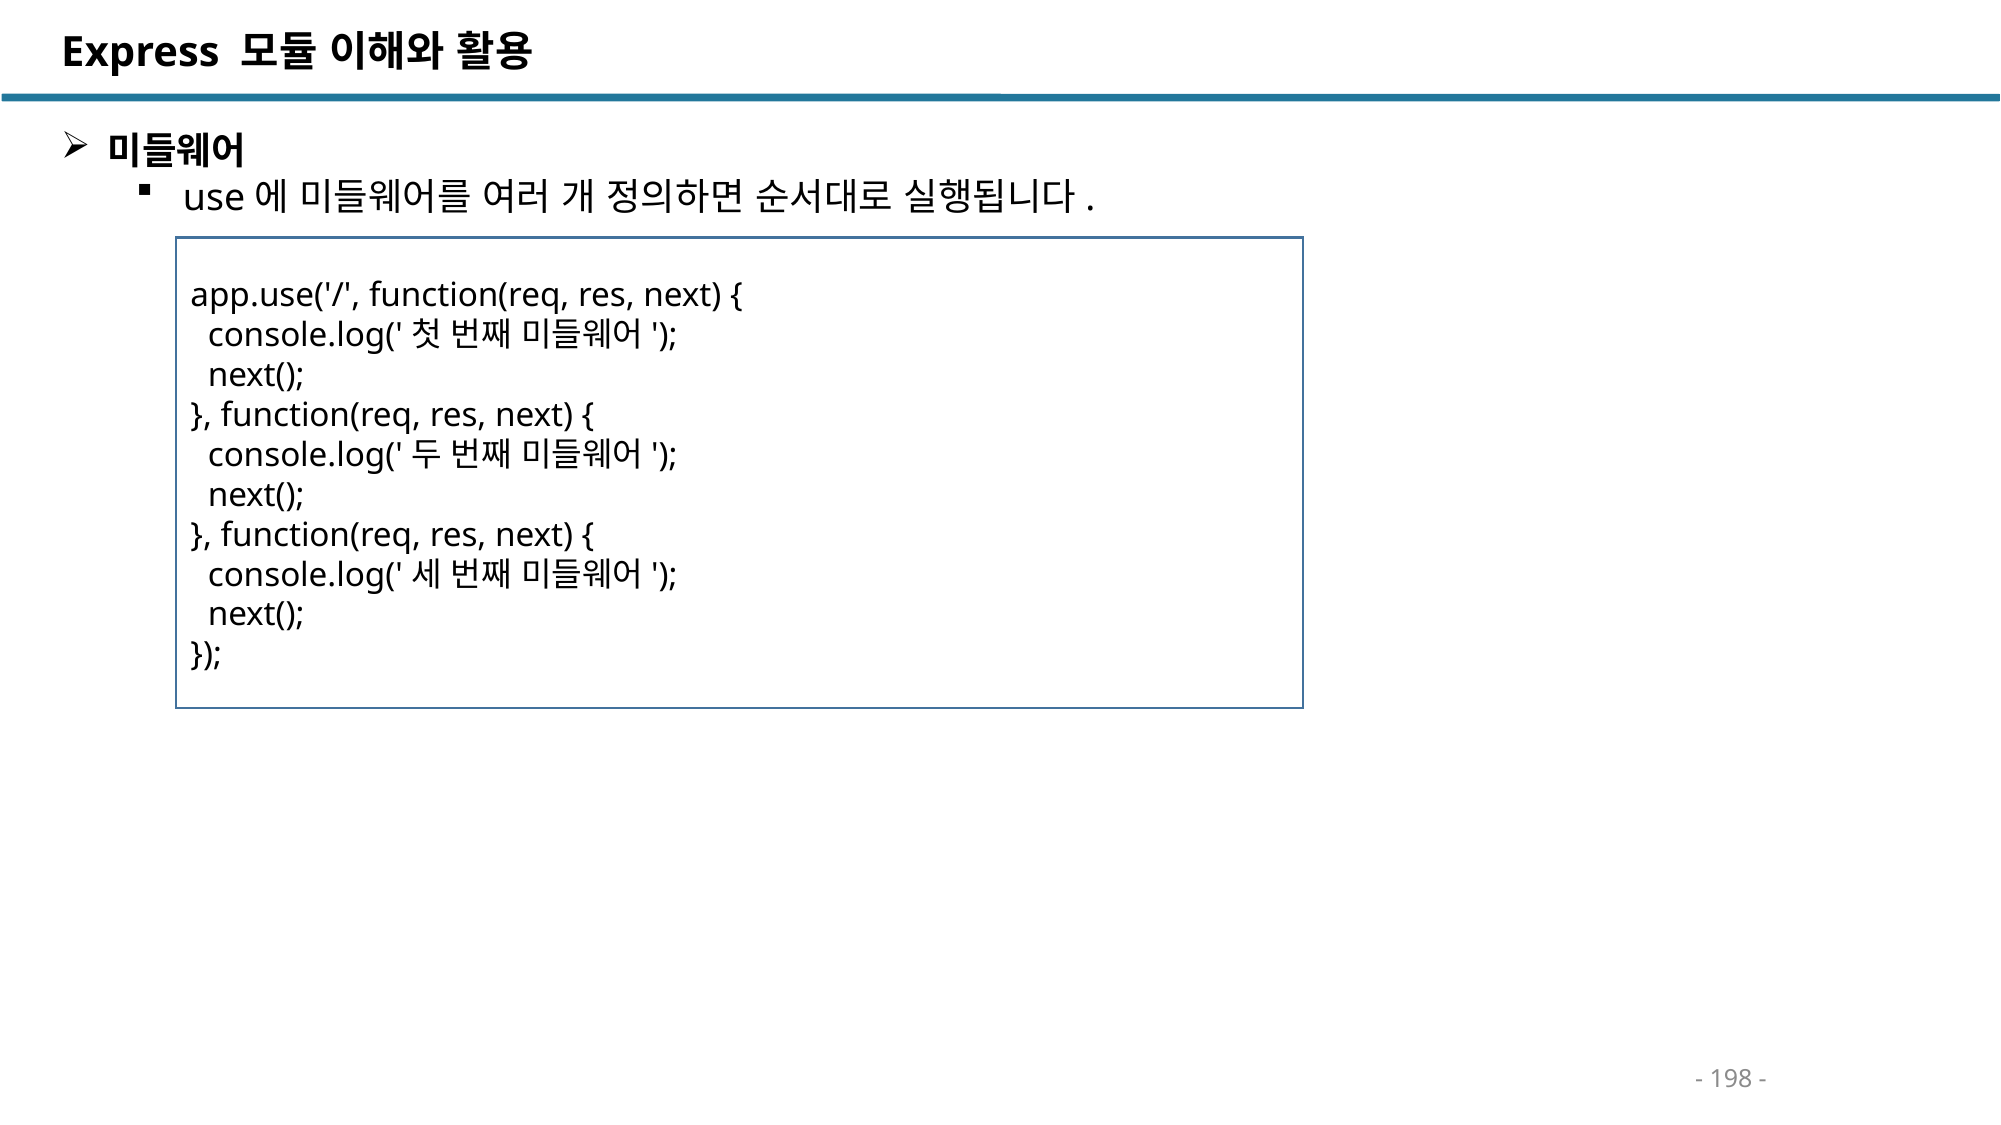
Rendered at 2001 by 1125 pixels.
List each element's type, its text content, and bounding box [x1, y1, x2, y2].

text_box 미들웨어 use에 미들웨어를 여러 개 정의하면 순서대로 실행됩니다. [46, 120, 1792, 225]
text_box Express 모듈 이해와 활용 [46, 23, 1232, 95]
text_box app.use('/', function(req, res, next) { console.log('첫 번째 미들웨어'); next(); }, function(req, res, next) { console.log('두 번째 미들웨어'); next(); }, function(req, res, next) { console.log('세 번째 미들웨어'); next(); }); [175, 236, 1304, 709]
slide_number - 198 - [1500, 1061, 1968, 1097]
